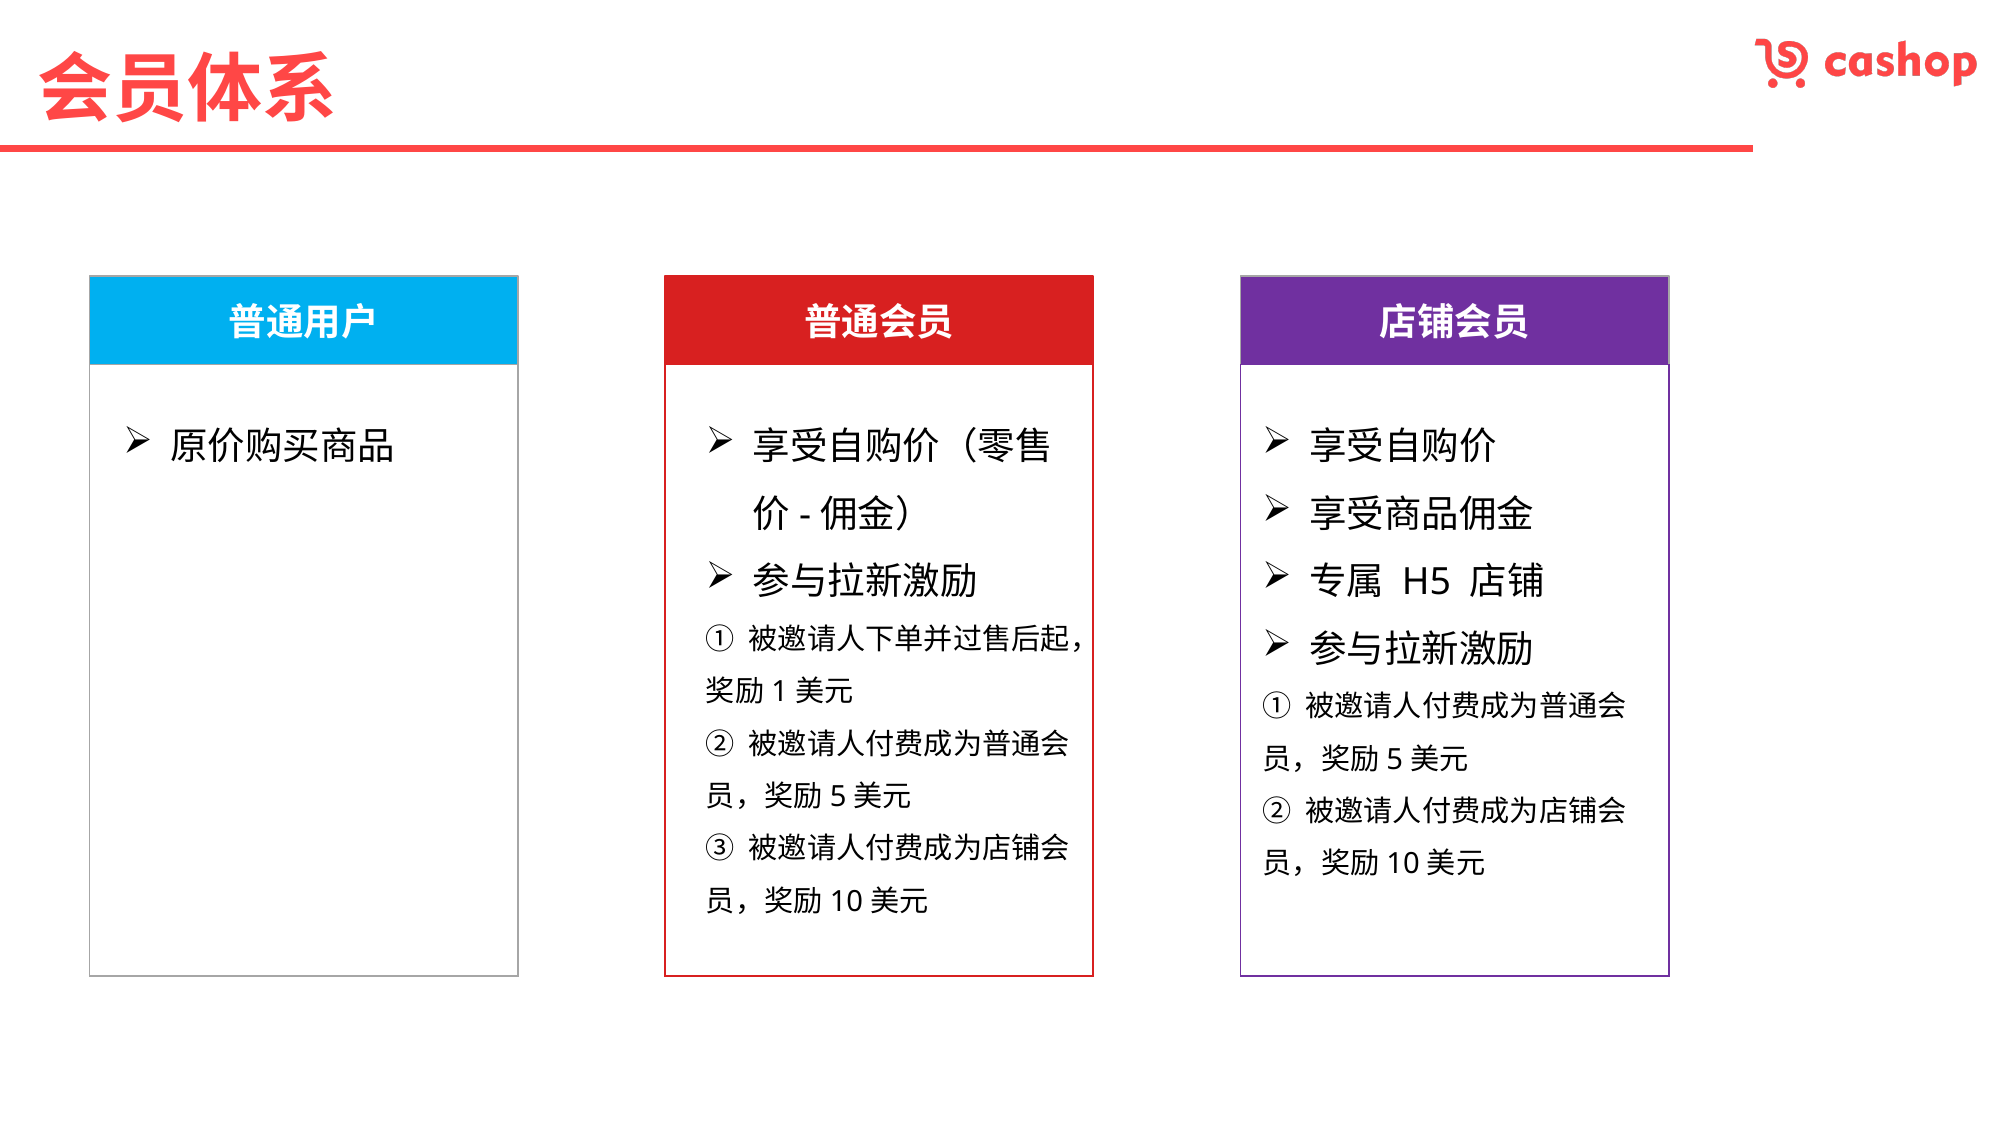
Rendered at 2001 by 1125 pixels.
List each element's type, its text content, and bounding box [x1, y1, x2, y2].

title 会员体系 [22, 42, 971, 140]
text_box [88, 363, 519, 978]
text_box [663, 363, 1095, 978]
text_box [1239, 363, 1671, 978]
text_box 享受自购价（零售价-佣金） 参与拉新激励 ① 被邀请人下单并过售后起，奖励1美元 ② 被邀请人付费成为普通会员，奖励5美元 ③ 被邀请人付费成为店铺会员，奖励10美元 [691, 392, 1101, 1113]
text_box 普通会员 [664, 275, 1094, 363]
picture [1753, 34, 1978, 91]
text_box 店铺会员 [1240, 275, 1669, 363]
text_box 原价购买商品 [108, 392, 518, 475]
text_box 普通用户 [89, 275, 518, 363]
text_box 享受自购价 享受商品佣金 专属 H5 店铺 参与拉新激励 ① 被邀请人付费成为普通会员，奖励5美元 ② 被邀请人付费成为店铺会员，奖励10美元 [1247, 392, 1670, 1023]
